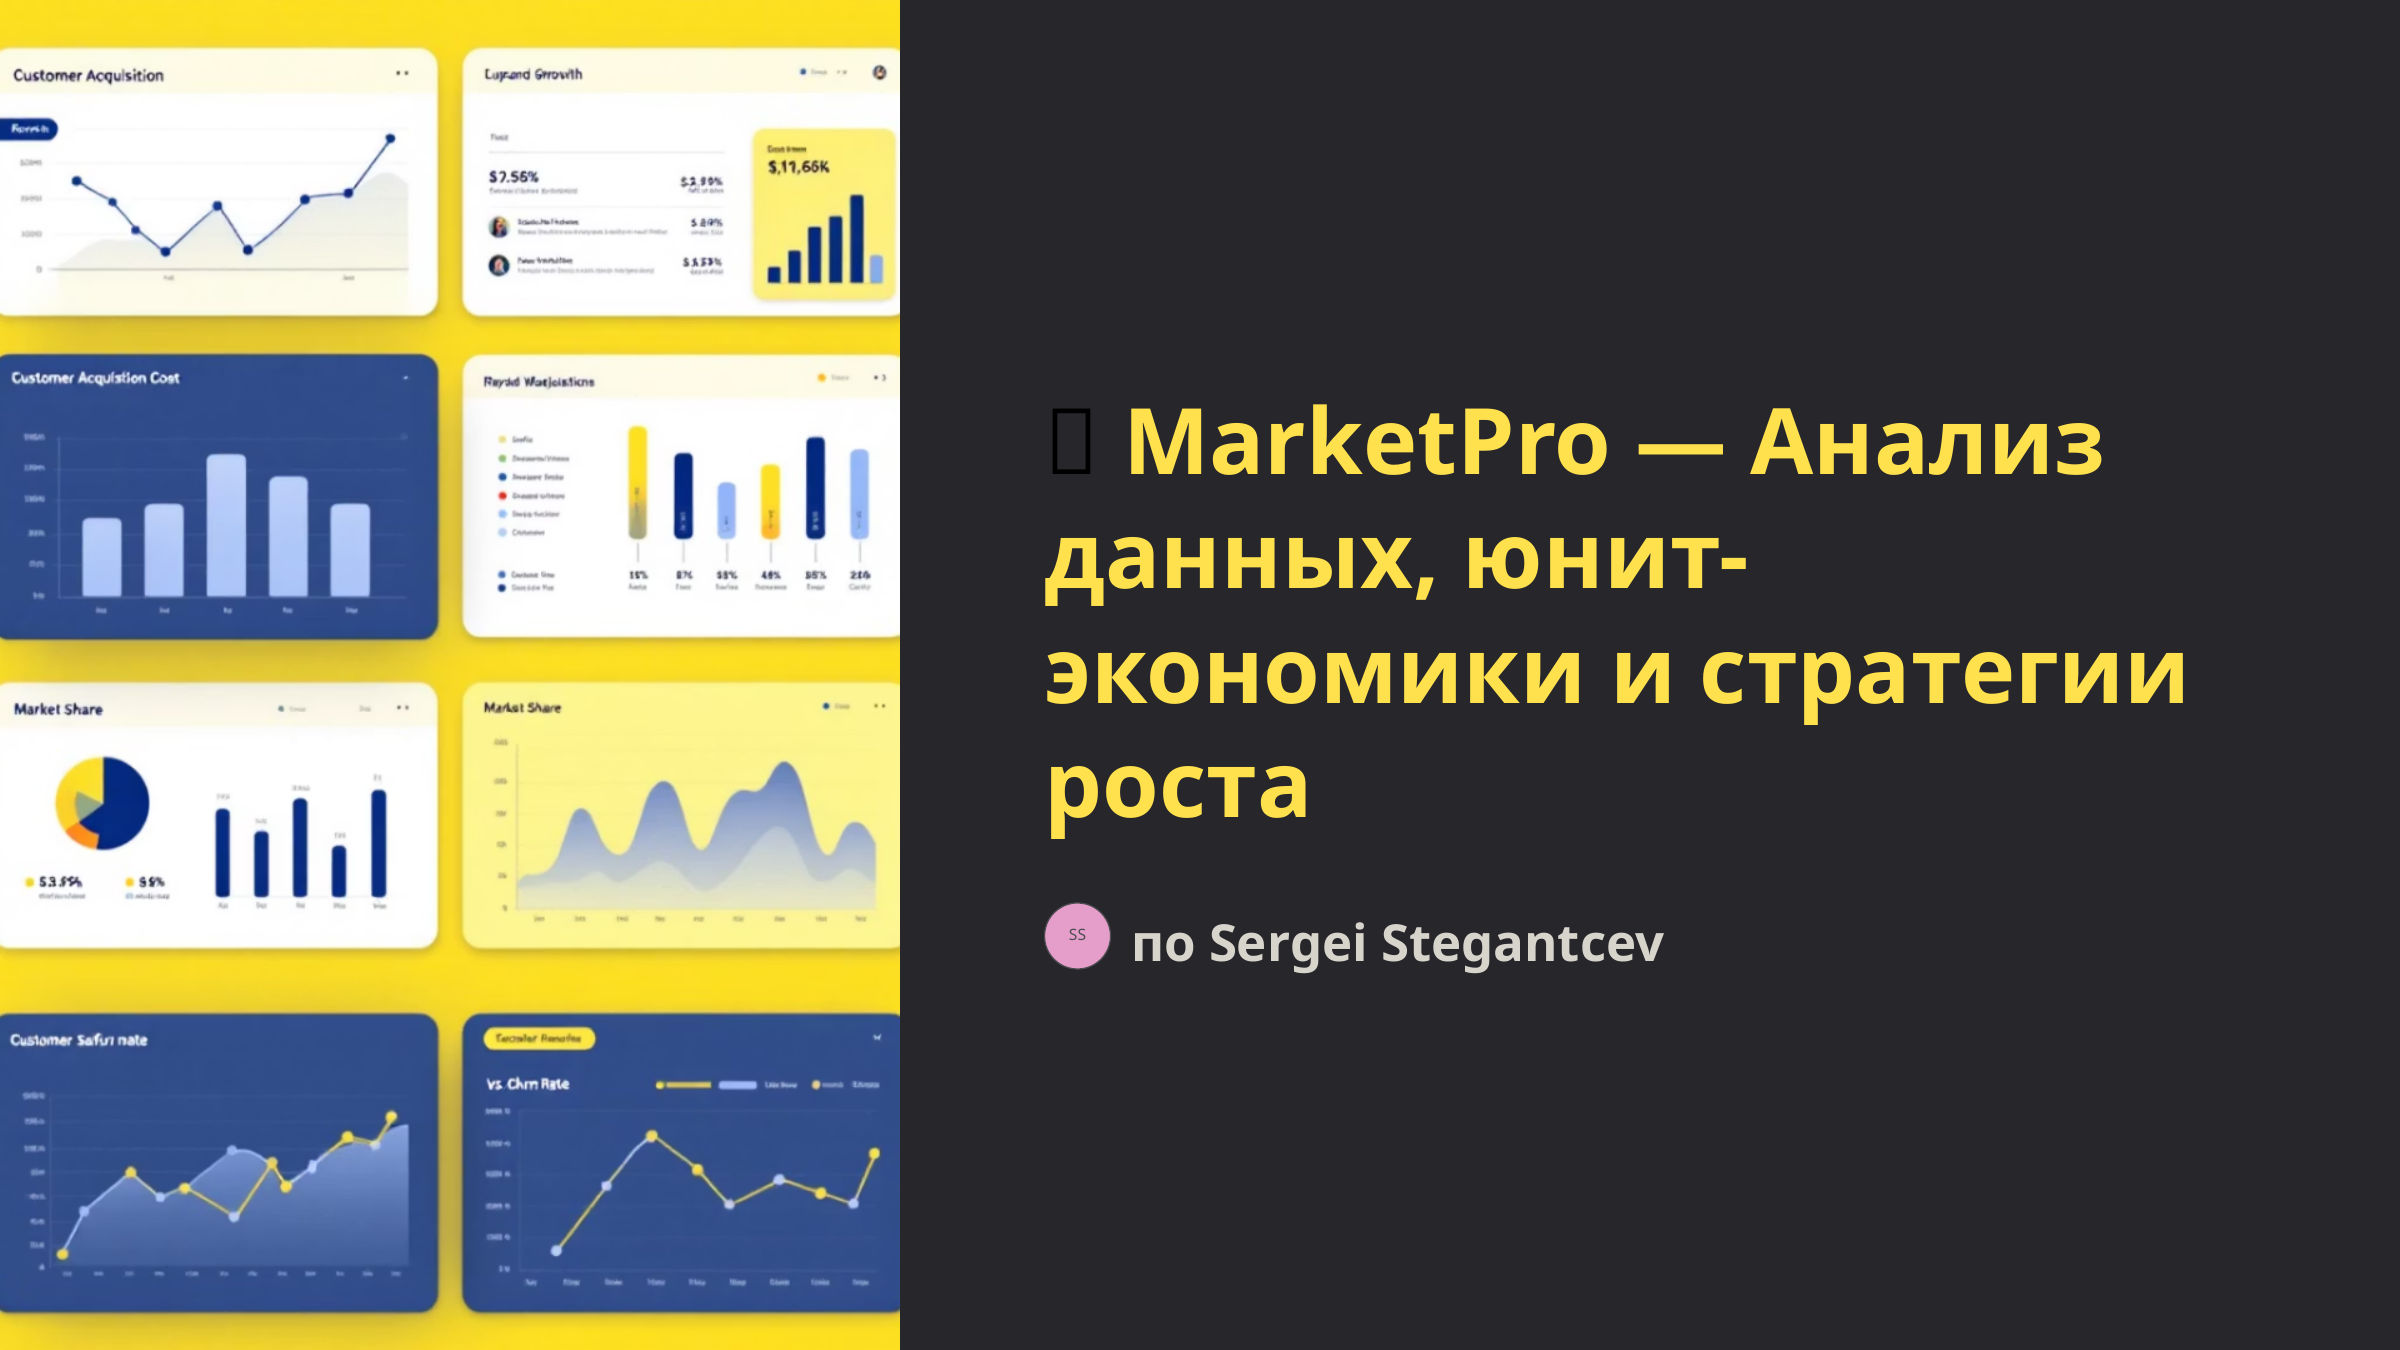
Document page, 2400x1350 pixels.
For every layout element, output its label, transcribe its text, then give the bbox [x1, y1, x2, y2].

text_box по Sergei Stegantcev [1131, 899, 1659, 973]
text_box 🧾 MarketPro — Анализ данных, юнит-экономики и стратегии роста [1044, 377, 2256, 838]
picture [0, 0, 900, 1350]
text_box [1044, 902, 1111, 970]
text_box SS [1067, 927, 1088, 944]
